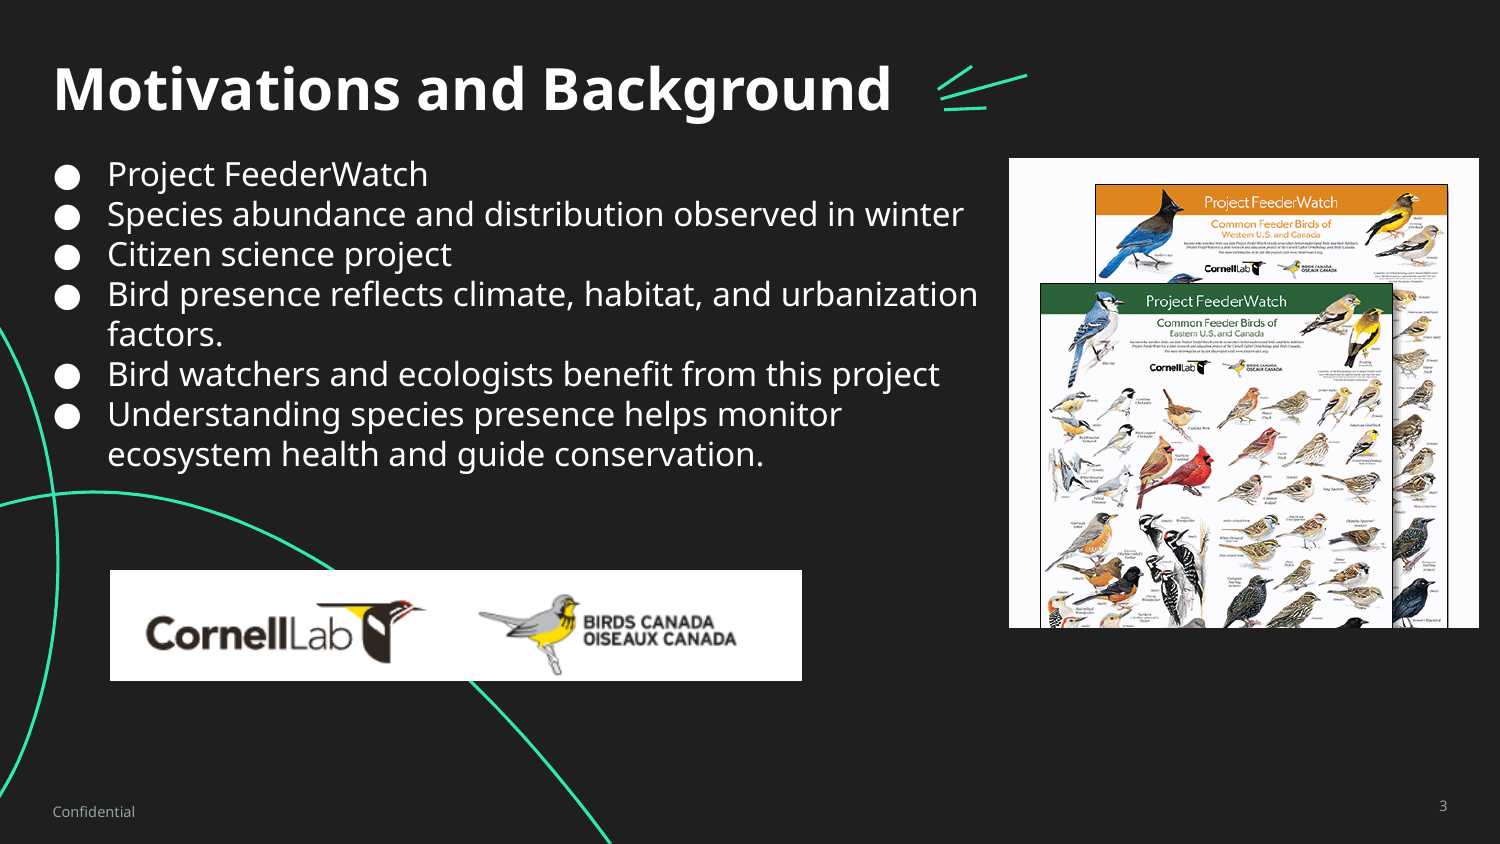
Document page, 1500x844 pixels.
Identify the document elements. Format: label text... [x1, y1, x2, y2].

picture [109, 570, 802, 681]
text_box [937, 65, 1028, 110]
subtitle Confidential [37, 787, 221, 839]
picture [1008, 158, 1479, 628]
title Motivations and Background [37, 37, 974, 138]
text_box Project FeederWatch Species abundance and distribution observed in winter Citizen science project Bird presence reflects climate, habitat, and urbanization factors. Bird watchers and ecologists benefit from this project Understanding species presence helps monitor ecosystem health and guide conservation. [17, 138, 1063, 524]
